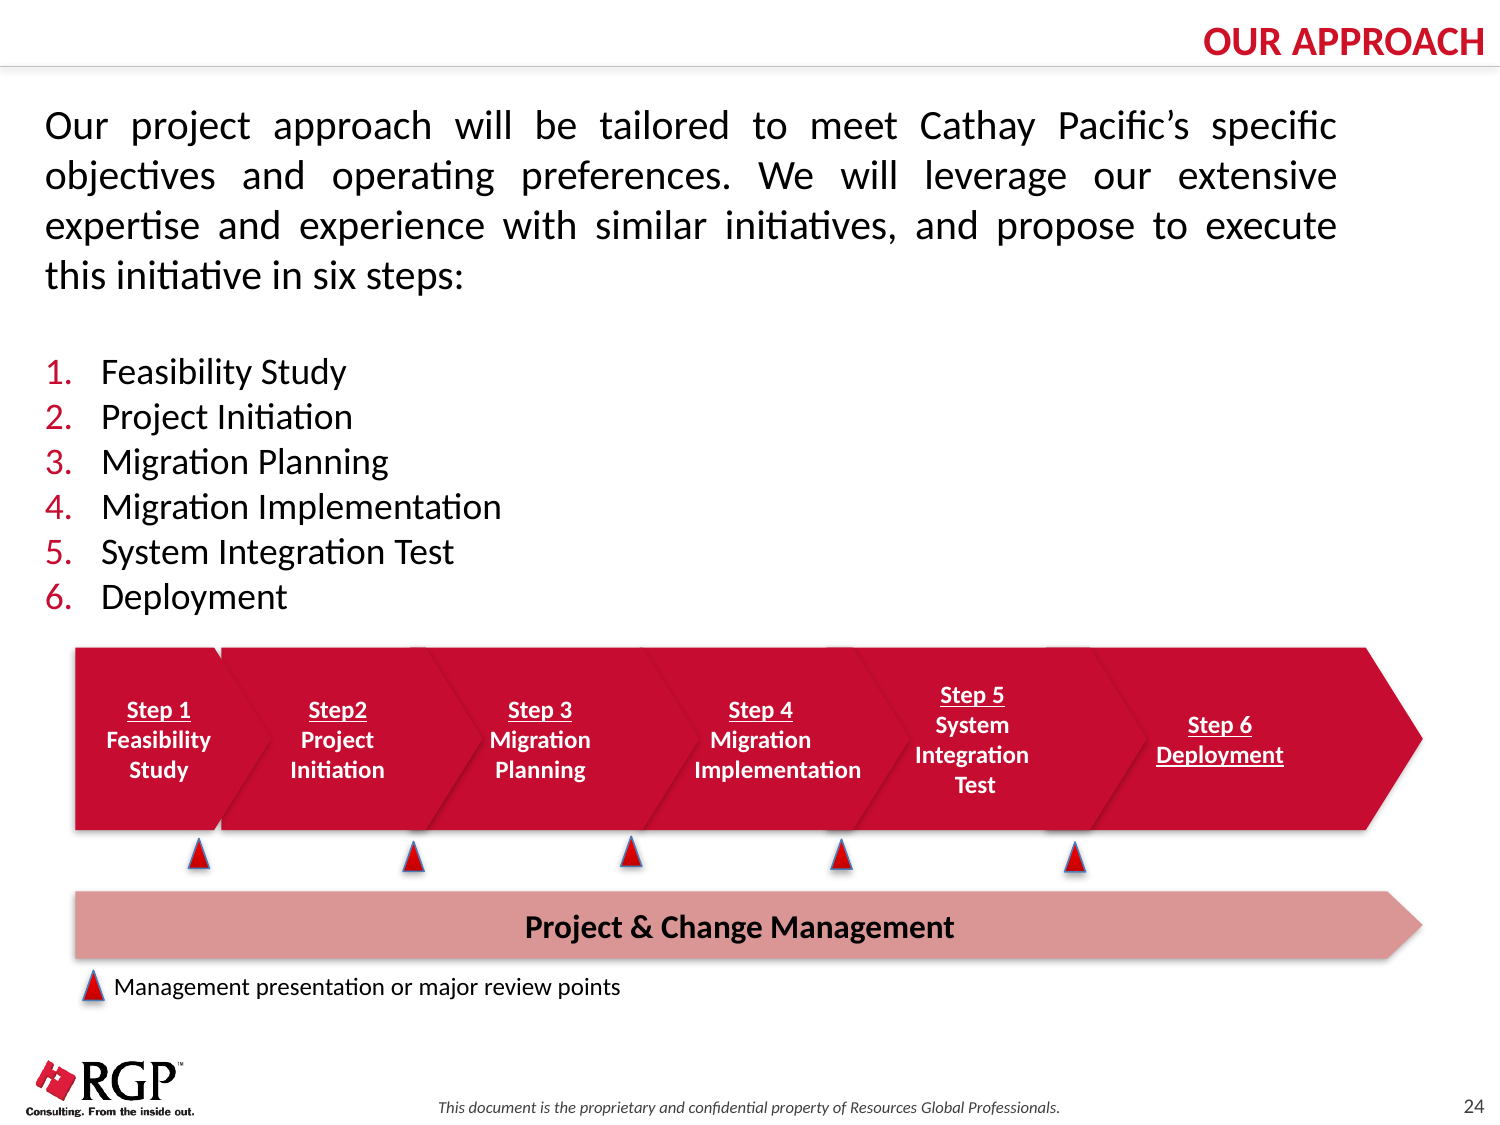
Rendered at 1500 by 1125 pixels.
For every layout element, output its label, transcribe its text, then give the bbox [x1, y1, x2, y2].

list OUR APPROACH [601, 3, 1500, 67]
text_box [187, 839, 211, 870]
text_box Step 4 Migration Implementation [644, 646, 911, 831]
text_box Our project approach will be tailored to meet Cathay Pacific’s specific objectives and operating preferences. We will leverage our extensive expertise and experience with similar initiatives, and propose to execute this initiative in six steps: Feasibility Study Project Initiation Migration Planning Migration Implementation System Integration Test Deployment [30, 90, 1353, 625]
text_box [830, 838, 853, 870]
text_box [619, 839, 643, 868]
text_box Management presentation or major review points [99, 966, 712, 1009]
text_box Project & Change Management [74, 890, 1424, 960]
picture [26, 1060, 194, 1117]
text_box Step 5 System Integration Test [854, 646, 1148, 831]
text_box [82, 969, 105, 1002]
text_box Step 6 Deployment [1091, 646, 1424, 831]
text_box [1063, 841, 1087, 873]
text_box [402, 840, 425, 873]
text_box Step2 Project Initiation [220, 646, 484, 831]
text_box Step 3 Migration Planning [427, 646, 701, 831]
text_box Step 1 Feasibility Study [74, 646, 272, 831]
